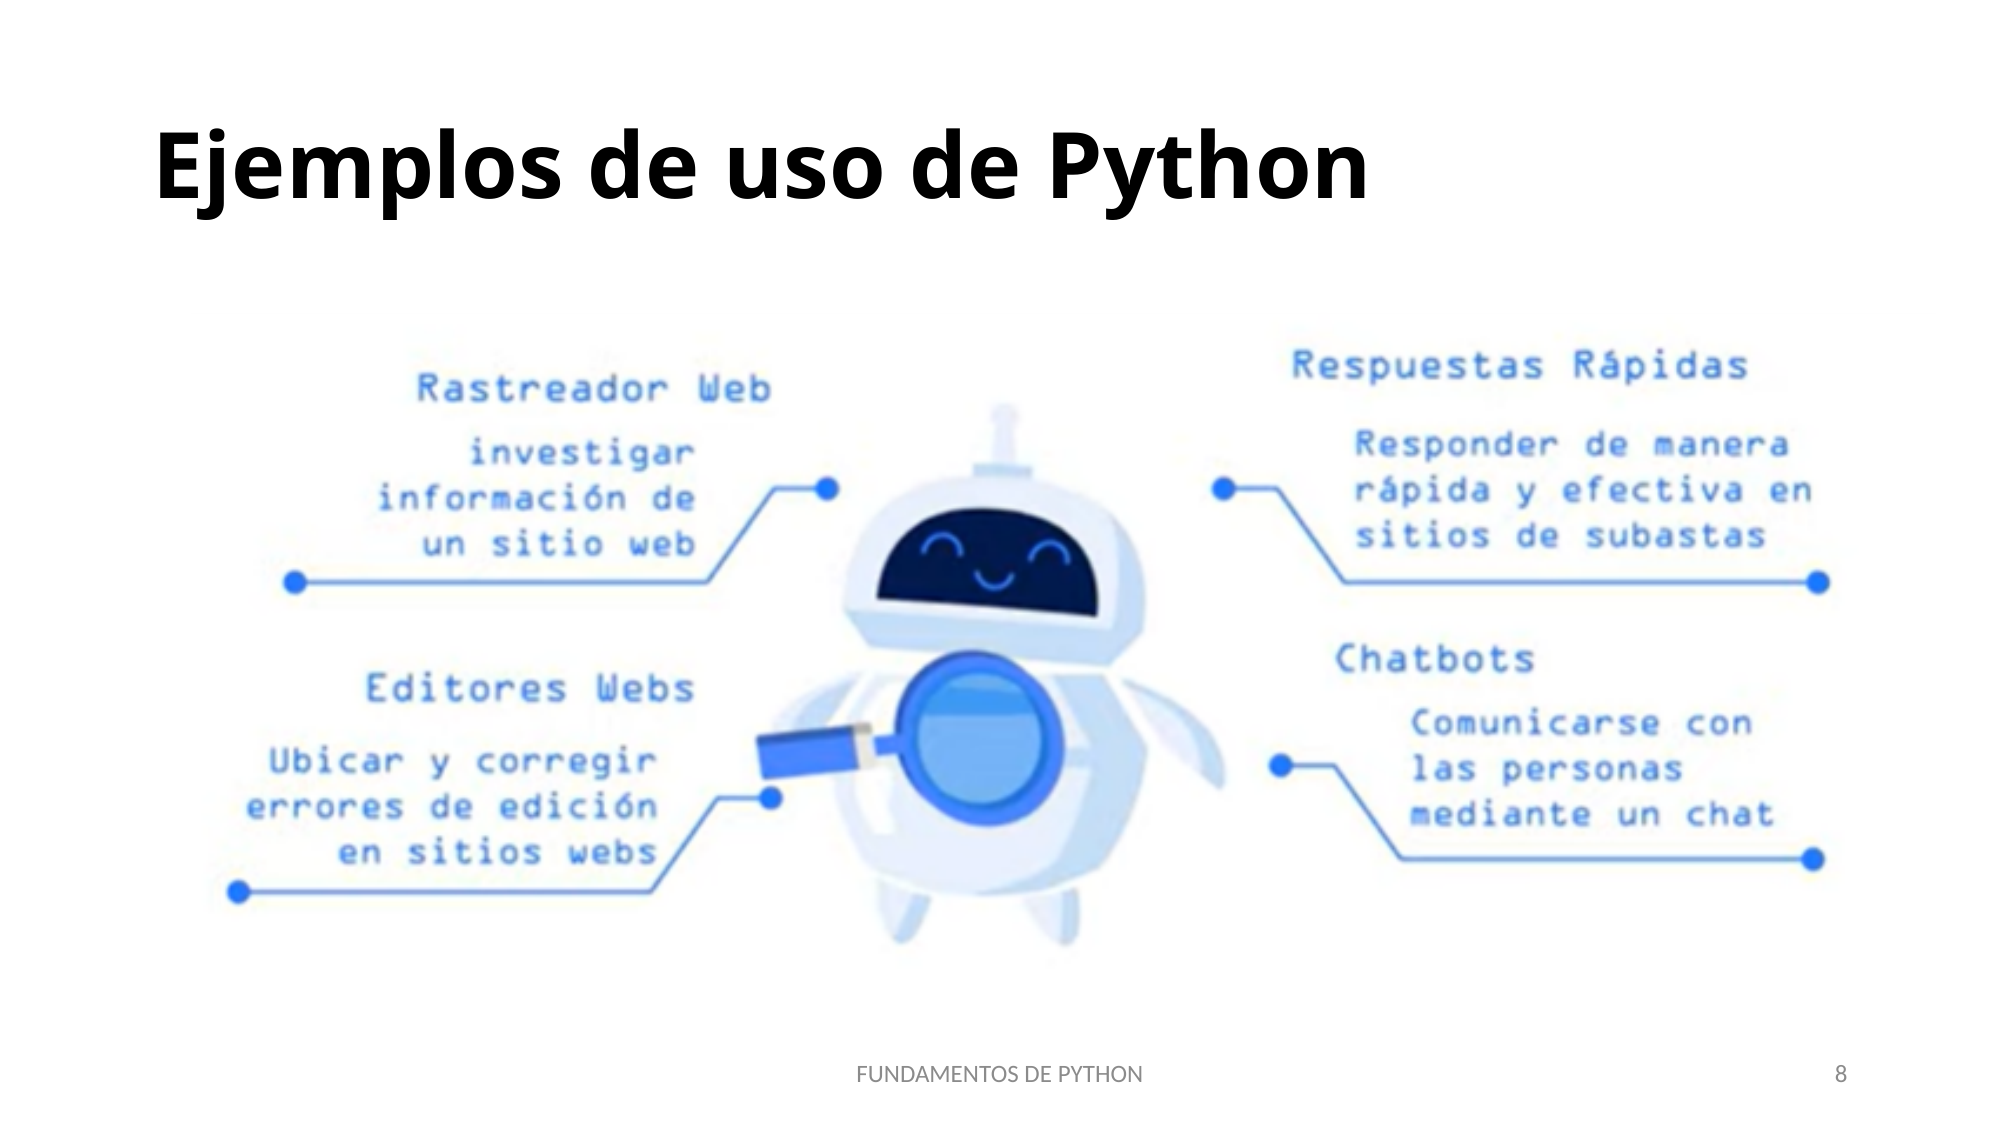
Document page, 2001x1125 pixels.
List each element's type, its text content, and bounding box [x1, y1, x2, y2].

picture [191, 312, 1936, 1008]
title Ejemplos de uso de Python [137, 59, 1863, 278]
footer FUNDAMENTOS DE PYTHON [662, 1042, 1338, 1103]
slide_number 8 [1412, 1042, 1863, 1103]
